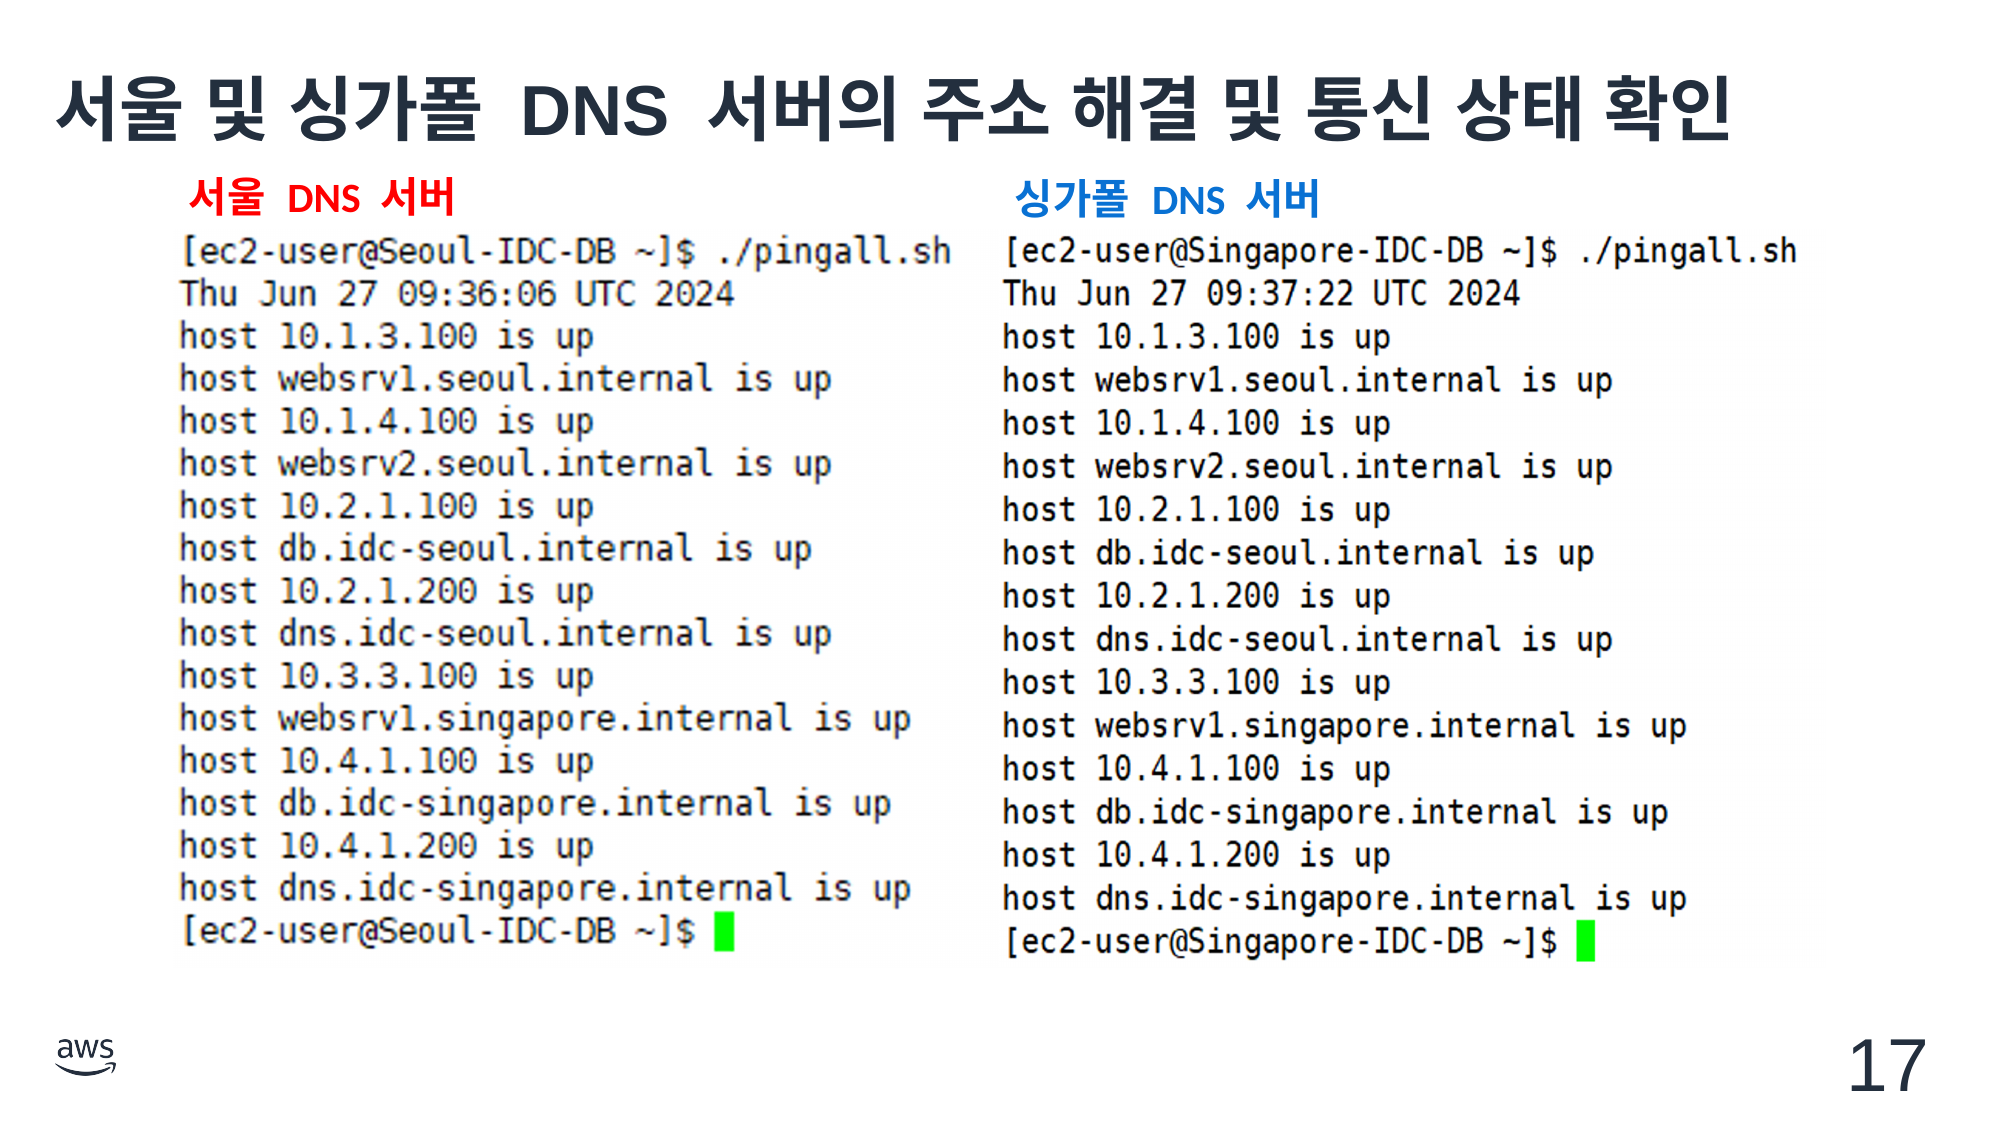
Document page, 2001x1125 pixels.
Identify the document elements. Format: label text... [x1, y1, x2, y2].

picture [173, 229, 1826, 968]
slide_number 17 [1494, 1031, 1945, 1092]
text_box 서울 DNS 서버 [173, 163, 494, 229]
title 서울 및 싱가폴 DNS 서버의 주소 해결 및 통신 상태 확인 [39, 59, 1961, 166]
picture [55, 1039, 116, 1076]
text_box 싱가폴 DNS 서버 [999, 165, 1363, 229]
